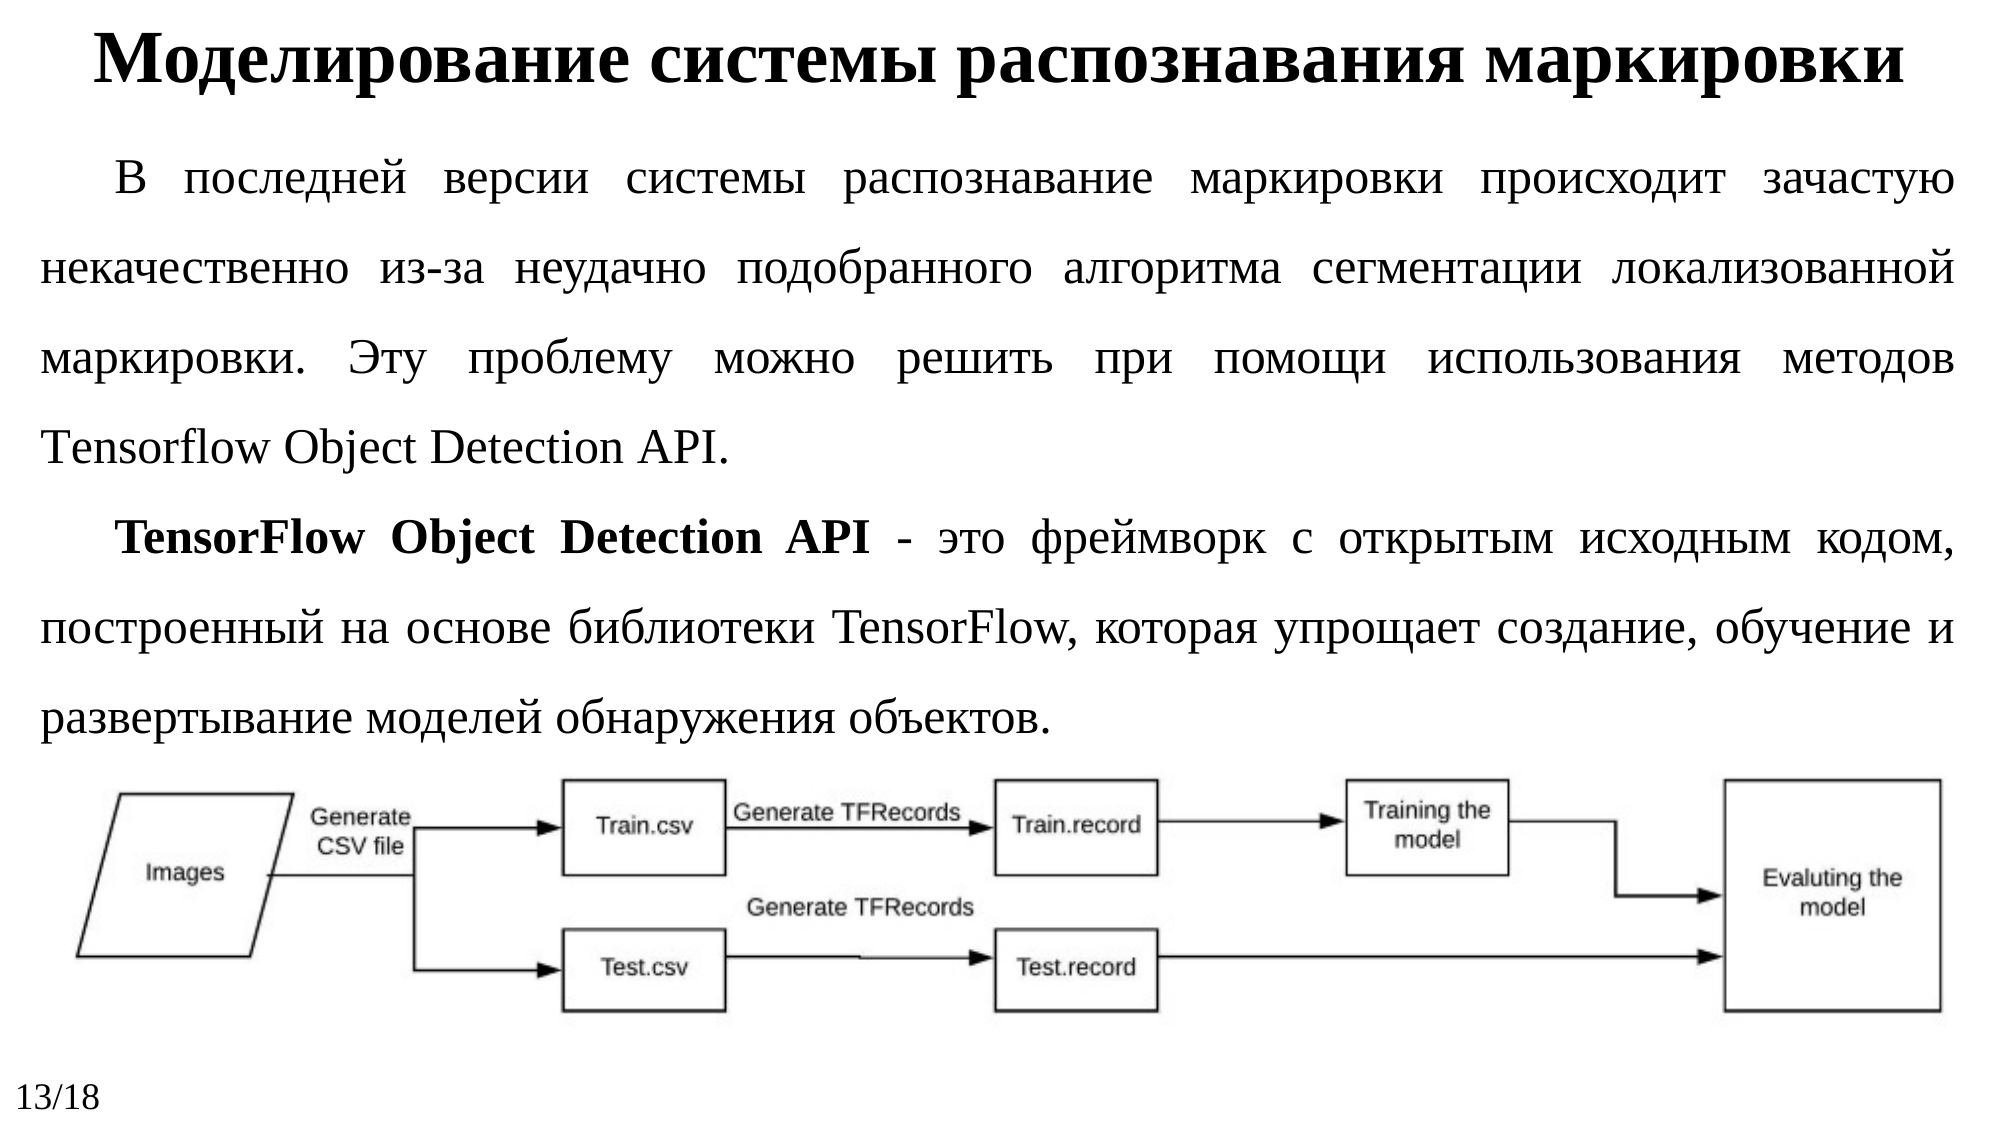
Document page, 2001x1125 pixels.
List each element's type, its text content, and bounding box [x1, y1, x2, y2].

picture [23, 726, 1995, 1065]
text_box Моделирование системы распознавания маркировки [0, 0, 2000, 105]
text_box В последней версии системы распознавание маркировки происходит зачастую некачественно из-за неудачно подобранного алгоритма сегментации локализованной маркировки. Эту проблему можно решить при помощи использования методов Tensorflow Object Detection API. TensorFlow Object Detection API - это фреймворк с открытым исходным кодом, построенный на основе библиотеки TensorFlow, которая упрощает создание, обучение и развертывание моделей обнаружения объектов. [25, 105, 1971, 726]
text_box 13/18 [0, 1064, 140, 1125]
